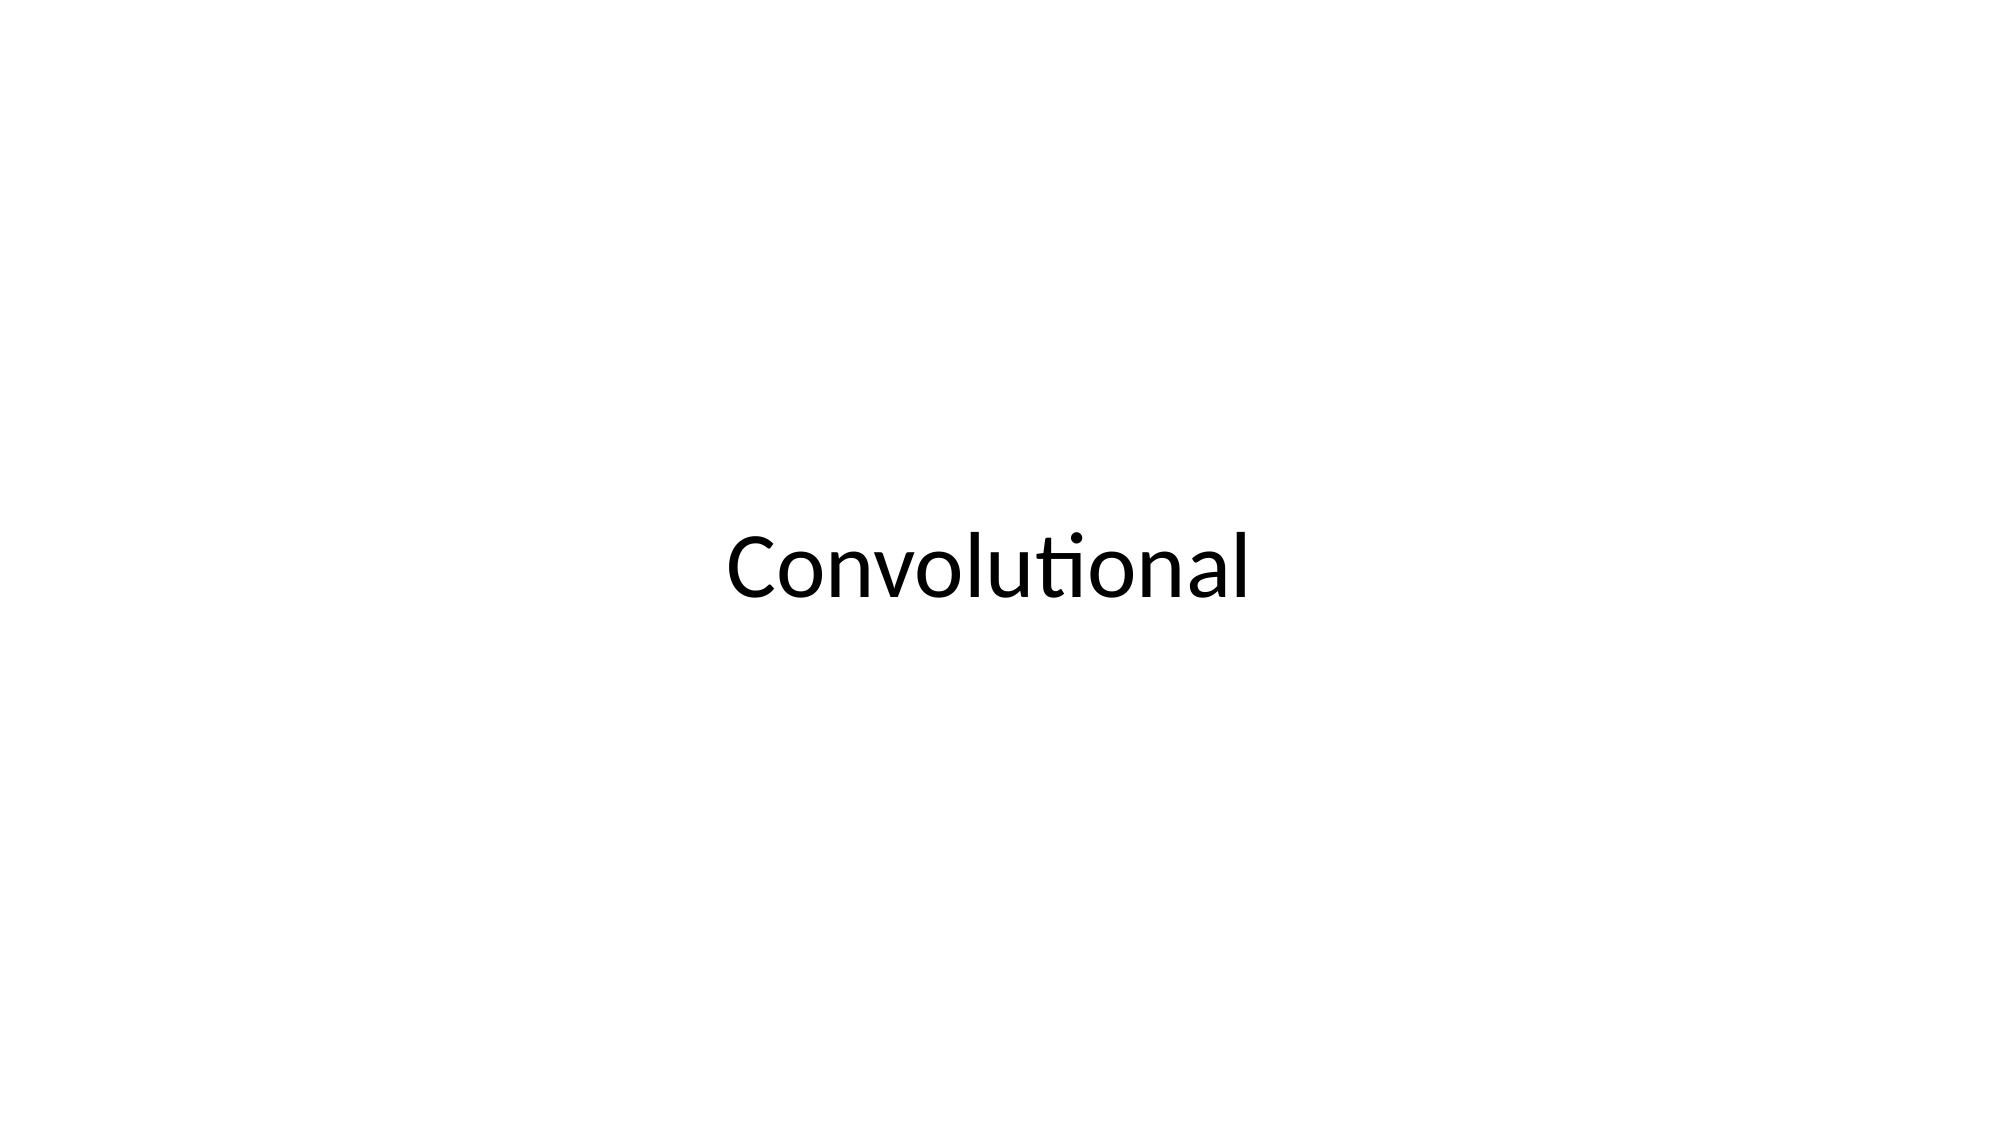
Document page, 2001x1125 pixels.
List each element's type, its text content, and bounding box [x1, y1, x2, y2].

text_box Convolutional [0, 496, 2000, 624]
